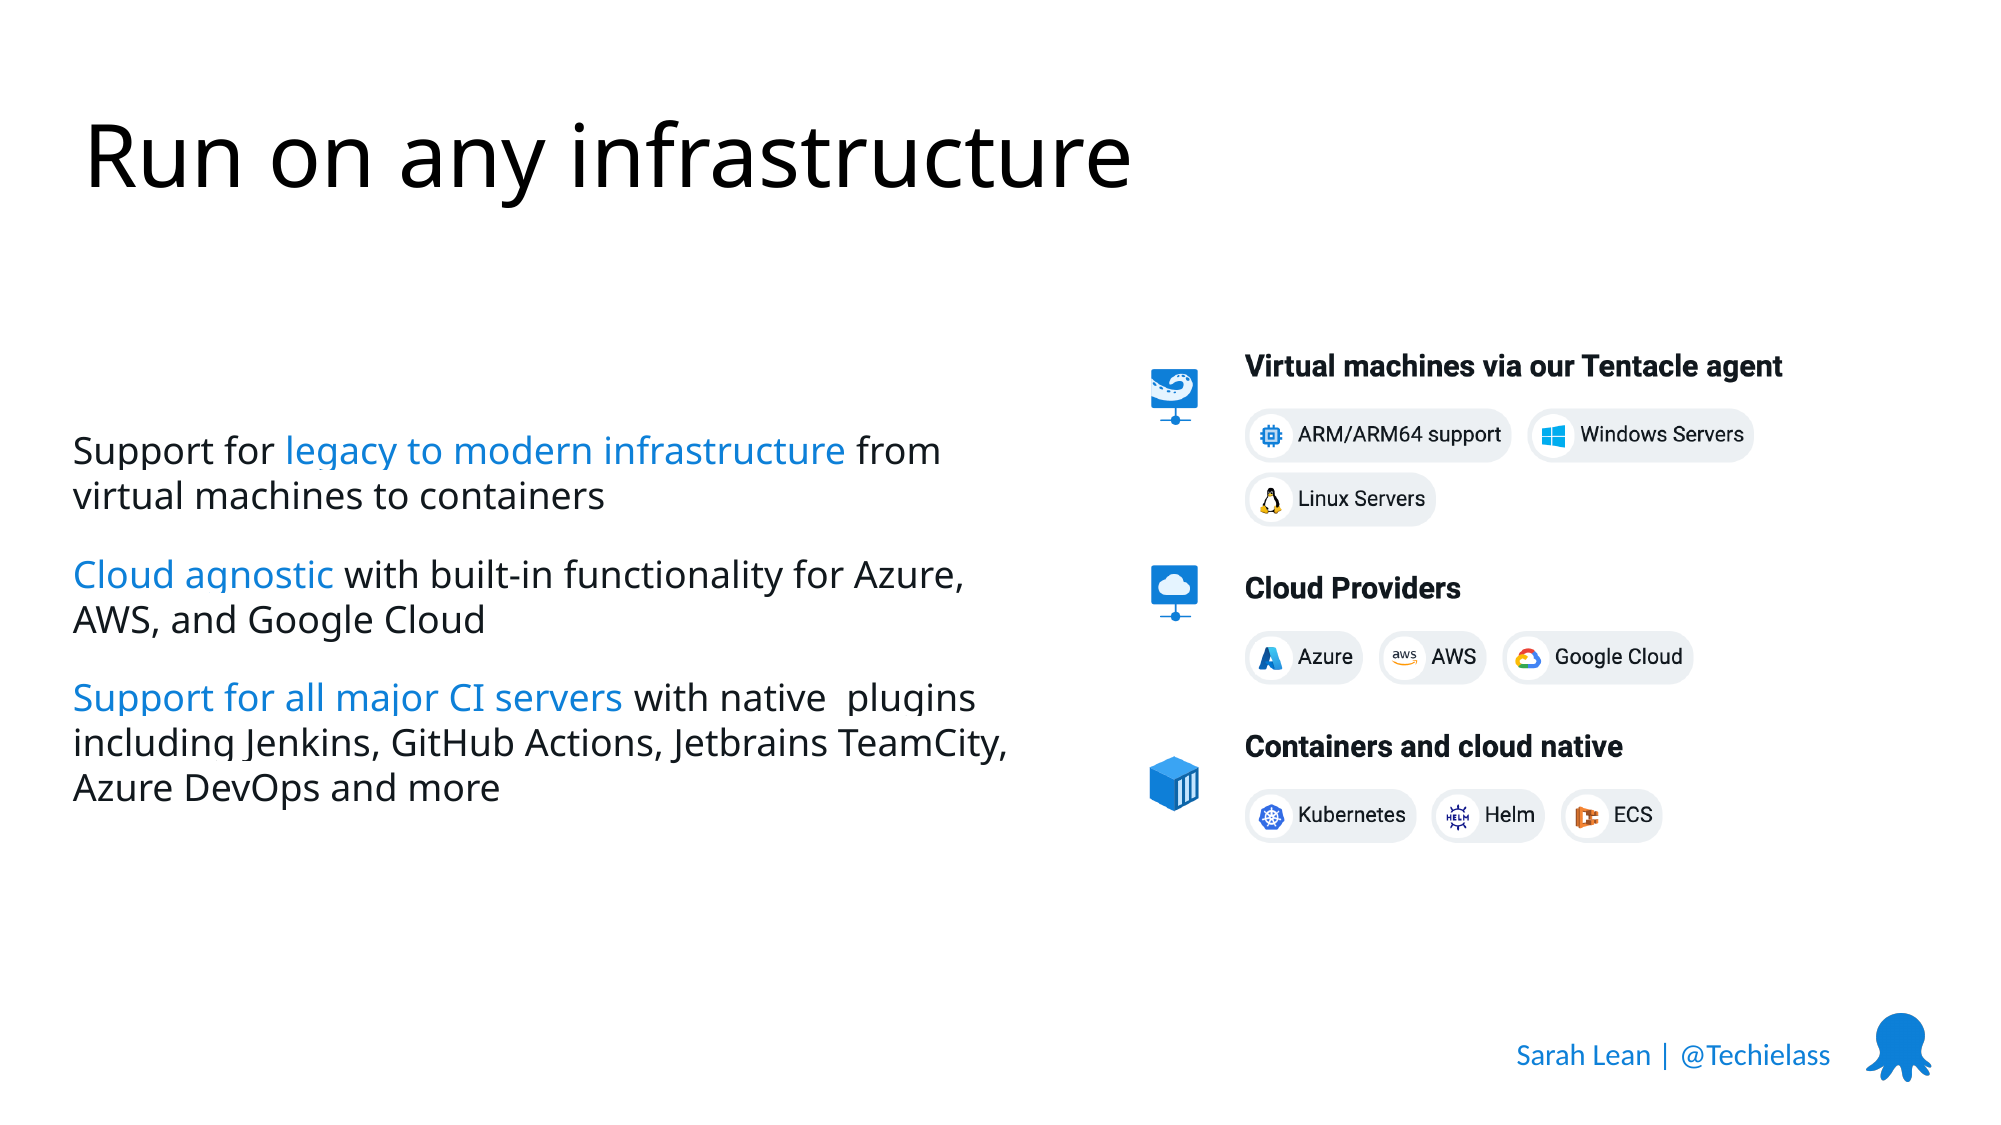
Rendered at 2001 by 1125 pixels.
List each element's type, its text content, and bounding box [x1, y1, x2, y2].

picture [1129, 336, 1794, 886]
text_box Support for legacy to modern infrastructure from virtual machines to containers Cloud agnostic with built-in functionality for Azure, AWS, and Google Cloud Support for all major CI servers with native plugins including Jenkins, GitHub Actions, Jetbrains TeamCity, Azure DevOps and more [58, 420, 1063, 817]
title Run on any infrastructure [68, 97, 1932, 223]
picture [1866, 1013, 1932, 1082]
